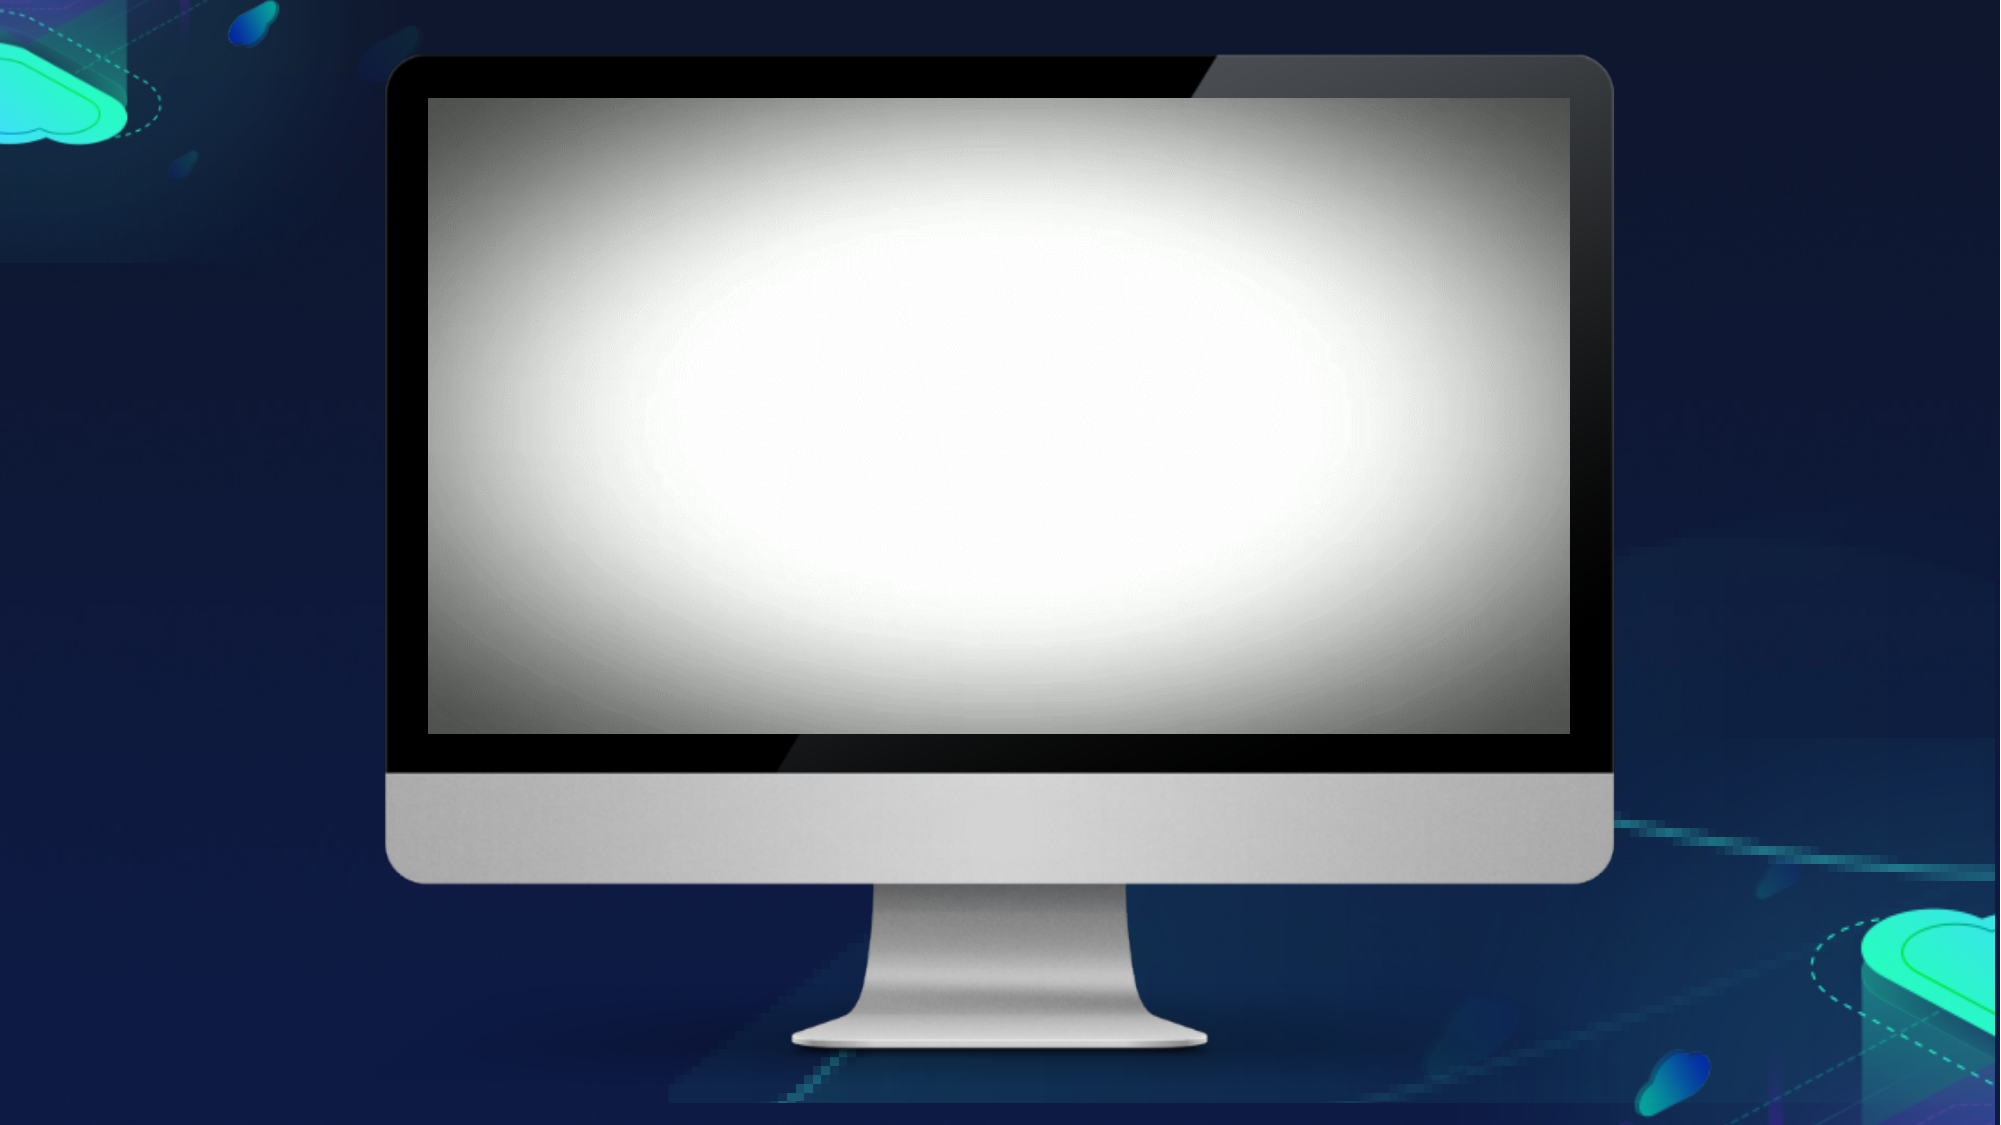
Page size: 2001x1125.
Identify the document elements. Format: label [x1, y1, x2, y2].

text_box [428, 97, 1570, 734]
picture [0, 0, 2000, 1125]
